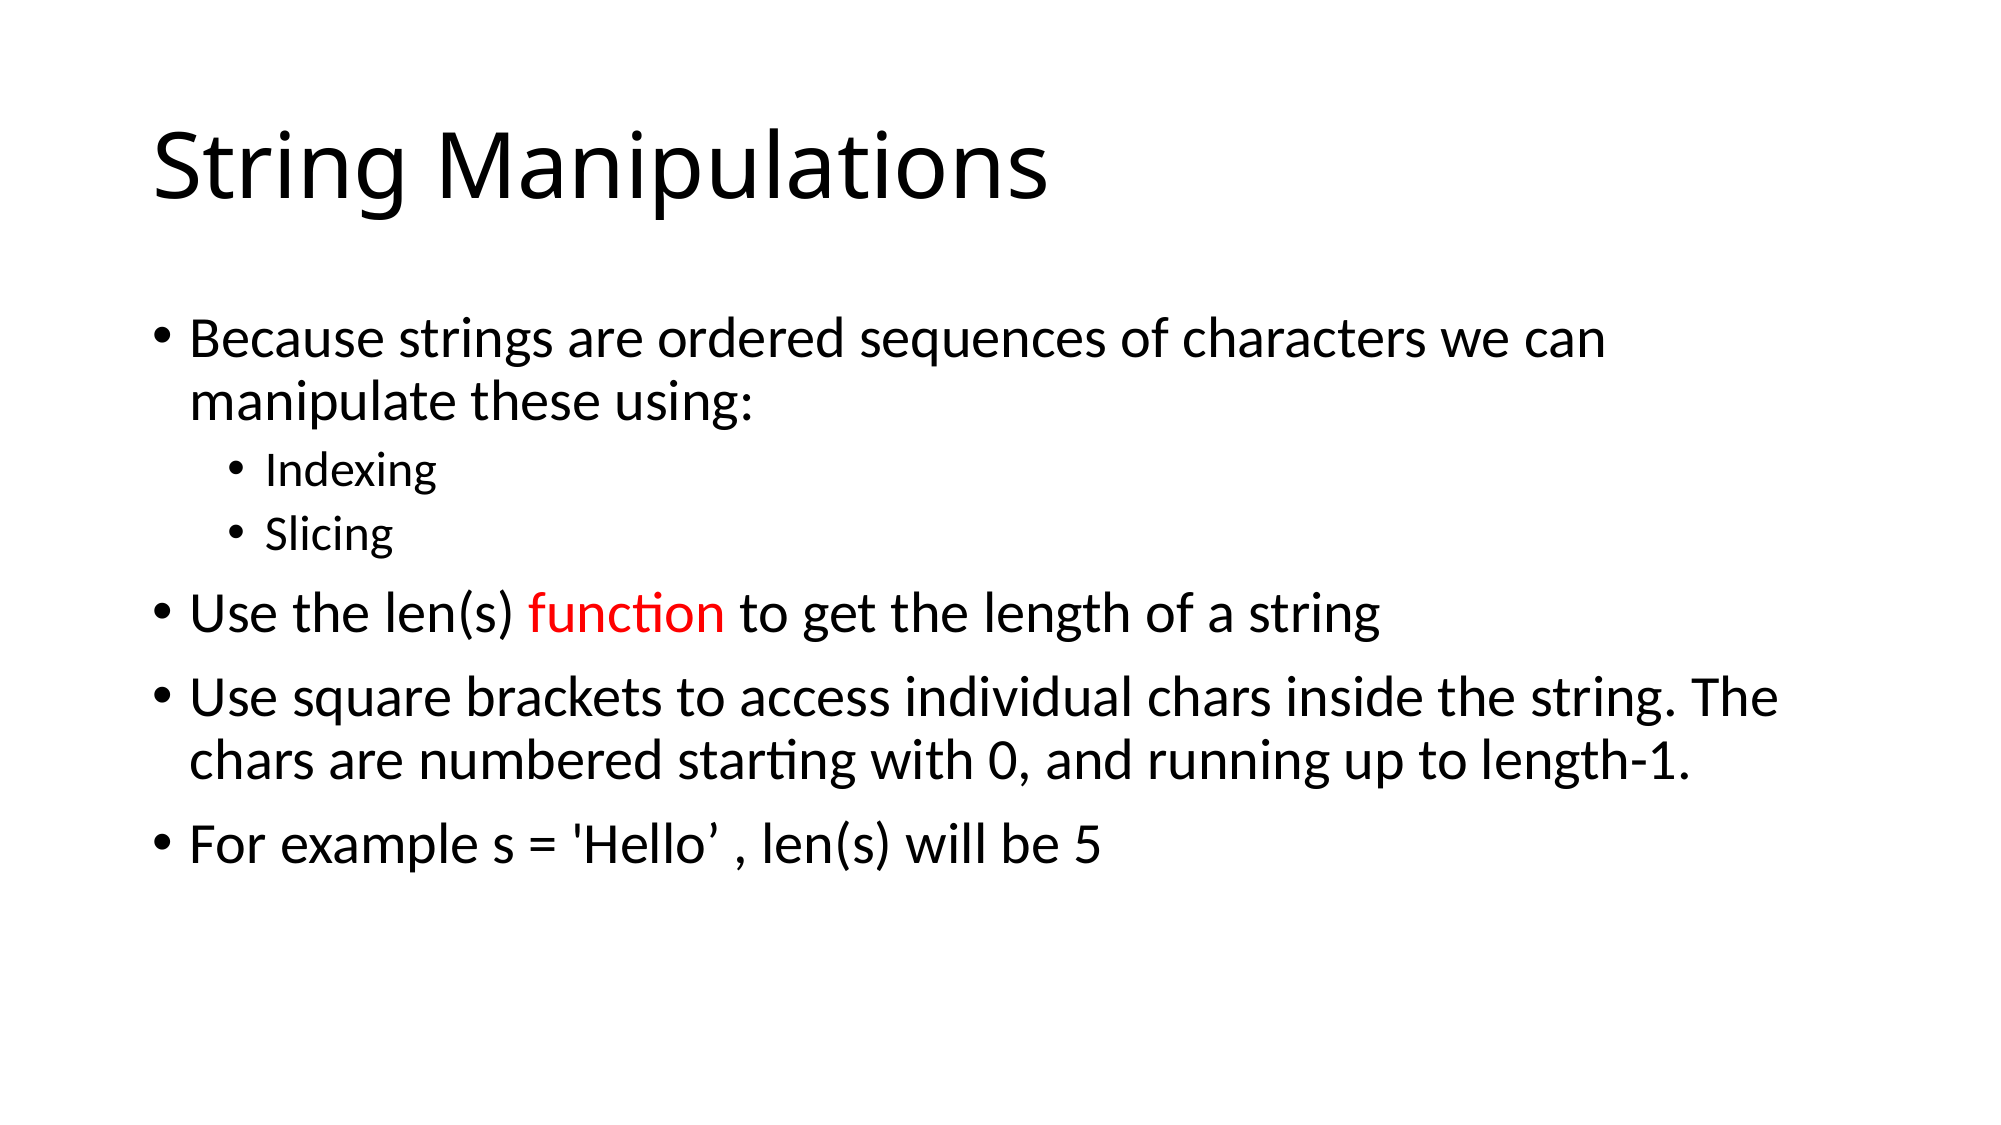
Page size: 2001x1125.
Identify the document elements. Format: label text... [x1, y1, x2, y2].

list Because strings are ordered sequences of characters we can manipulate these using: Indexing Slicing Use the len(s) function to get the length of a string Use square brackets to access individual chars inside the string. The chars are numbered starting with 0, and running up to length-1. For example s = 'Hello’ , len(s) will be 5 [137, 299, 1863, 1014]
title String Manipulations [137, 59, 1863, 278]
